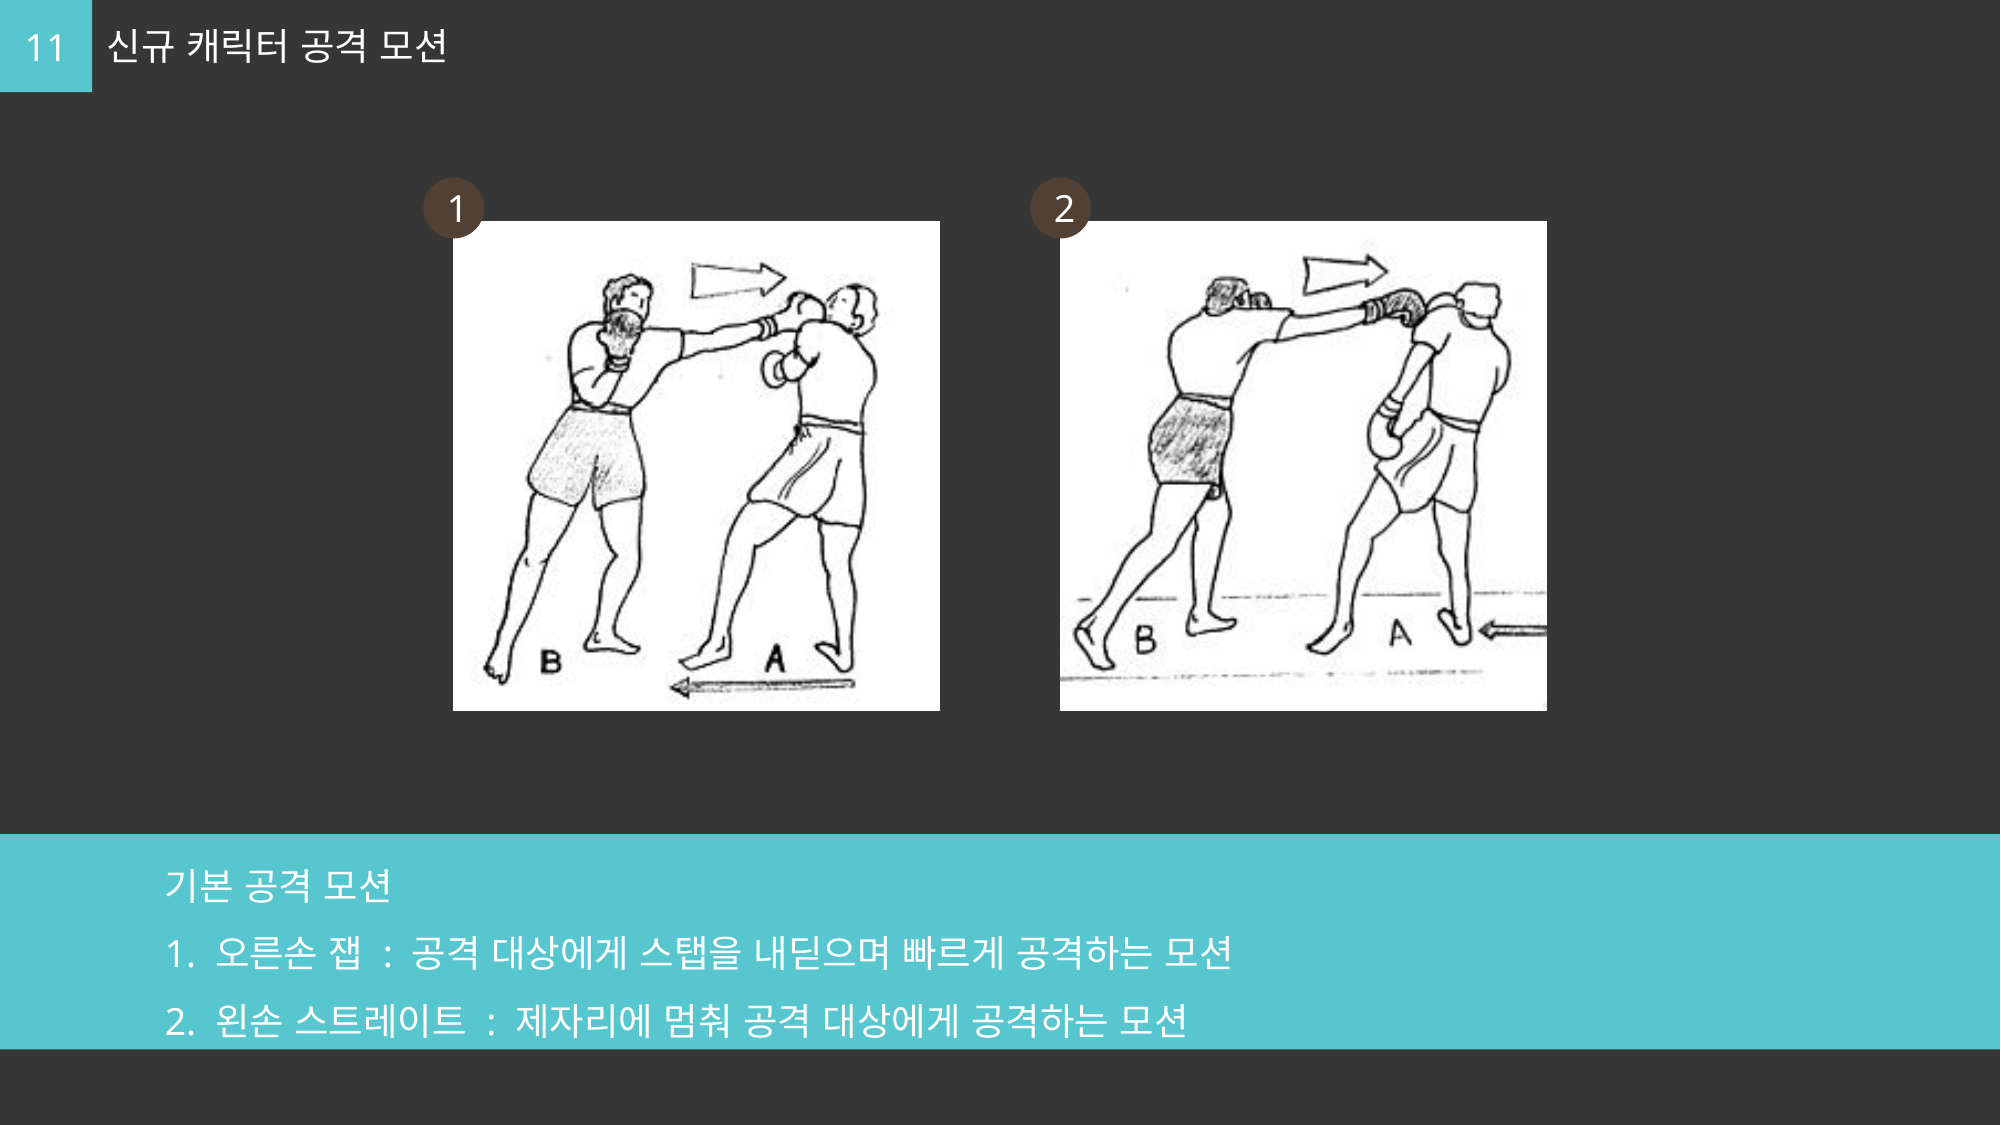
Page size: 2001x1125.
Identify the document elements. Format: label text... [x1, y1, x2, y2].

text_box 신규 캐릭터 공격 모션 [92, 15, 604, 76]
text_box 기본 공격 모션 1. 오른손 잽 : 공격 대상에게 스탭을 내딛으며 빠르게 공격하는 모션 2. 왼손 스트레이트 : 제자리에 멈춰 공격 대상에게 공격하는 모션 [0, 833, 2000, 1050]
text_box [453, 221, 1547, 711]
text_box 11 [0, 0, 93, 93]
text_box 1 [422, 176, 486, 240]
text_box 2 [1029, 176, 1093, 221]
